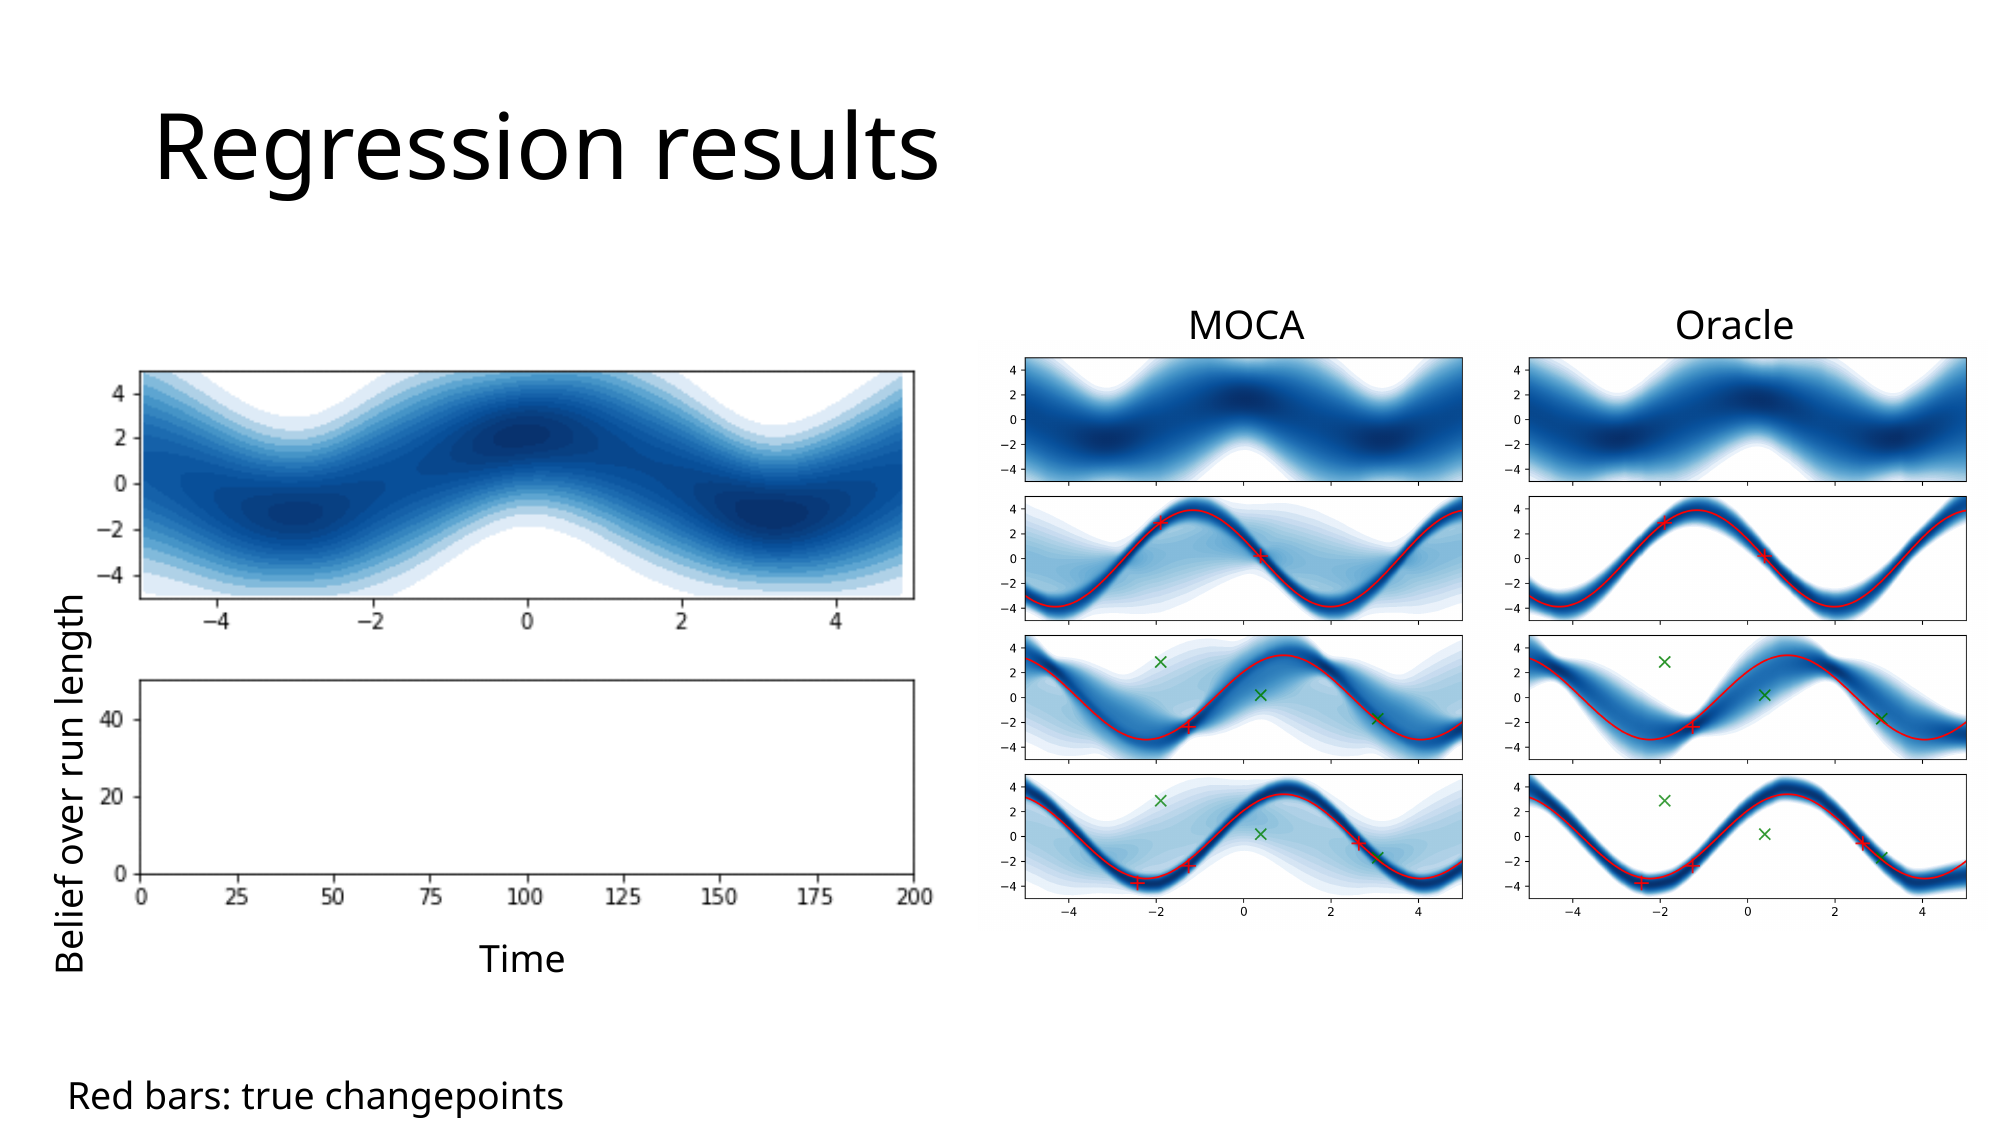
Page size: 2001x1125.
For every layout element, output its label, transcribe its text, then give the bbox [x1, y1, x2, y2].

text_box Time [394, 949, 651, 1003]
text_box Oracle [1619, 280, 1850, 336]
title Regression results [137, 59, 1863, 240]
text_box Red bars: true changepoints [52, 1057, 903, 1125]
picture [978, 340, 1988, 931]
text_box Belief over run length [29, 500, 149, 1068]
picture [52, 348, 953, 949]
text_box MOCA [1131, 280, 1362, 336]
